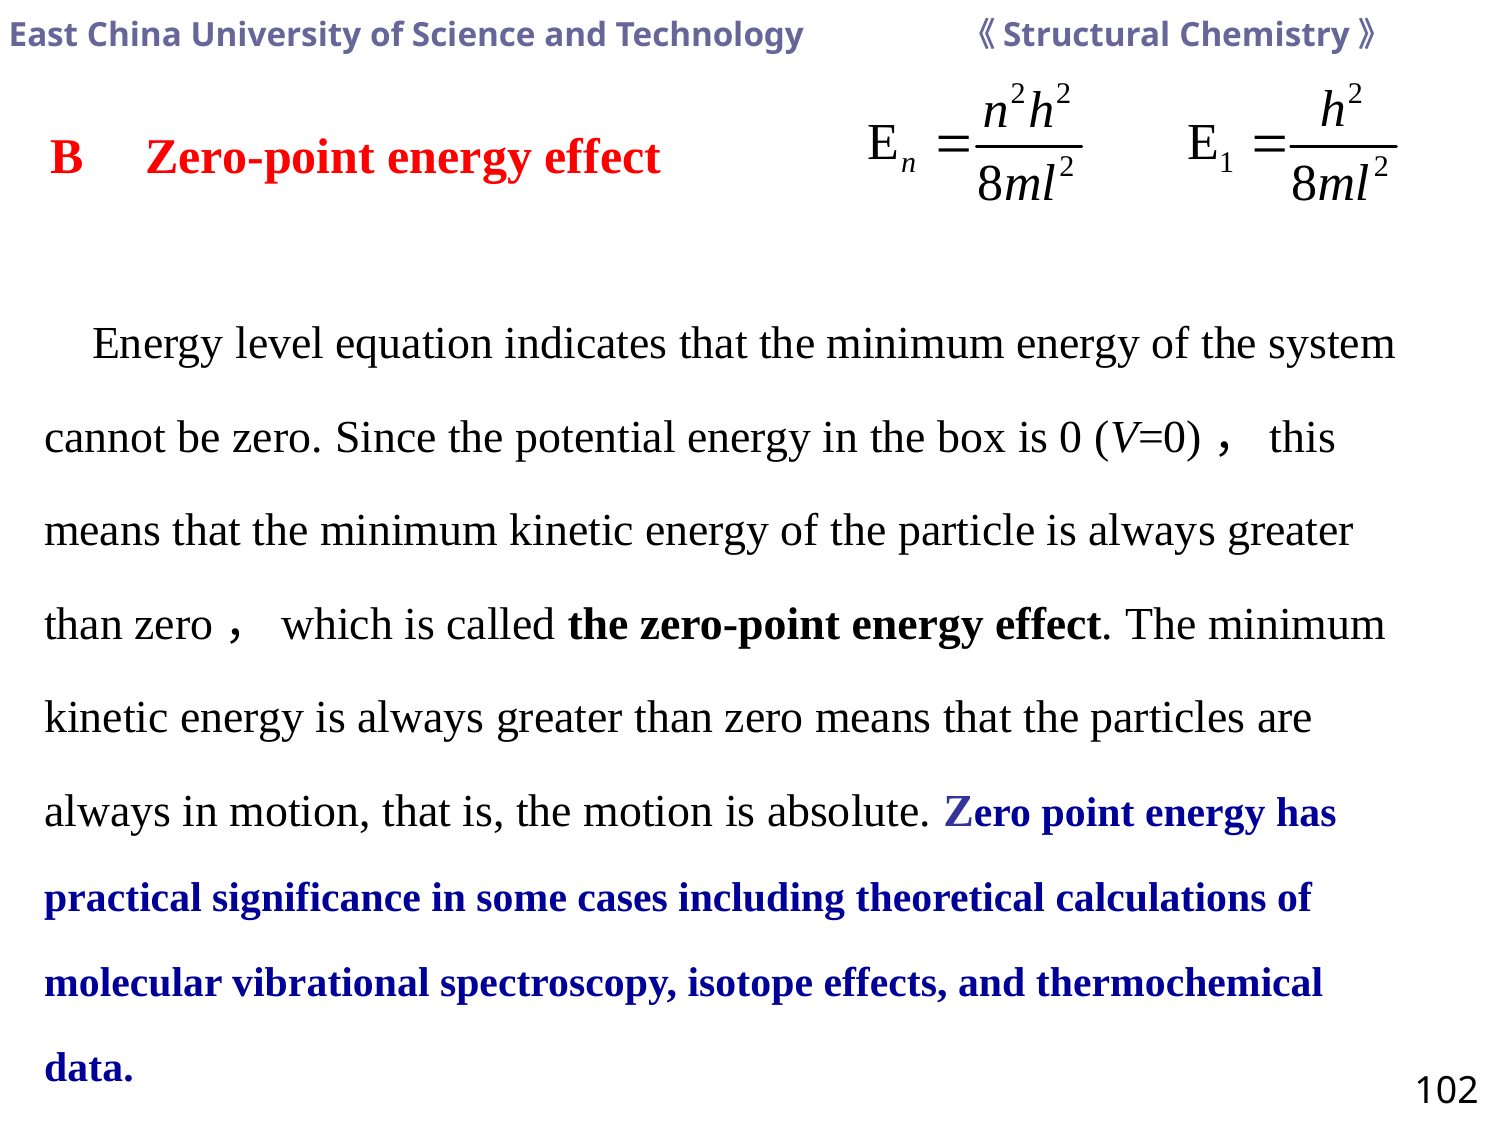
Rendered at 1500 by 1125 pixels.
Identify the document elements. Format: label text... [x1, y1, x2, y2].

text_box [1179, 68, 1406, 212]
text_box Energy level equation indicates that the minimum energy of the system cannot be zero. Since the potential energy in the box is 0 (V=0)，this means that the minimum kinetic energy of the particle is always greater than zero，which is called the zero-point energy effect. The minimum kinetic energy is always greater than zero means that the particles are always in motion, that is, the motion is absolute. Zero point energy has practical significance in some cases including theoretical calculations of molecular vibrational spectroscopy, isotope effects, and thermochemical data. [29, 267, 1424, 1098]
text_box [858, 68, 1094, 212]
text_box B Zero-point energy effect [34, 116, 677, 191]
